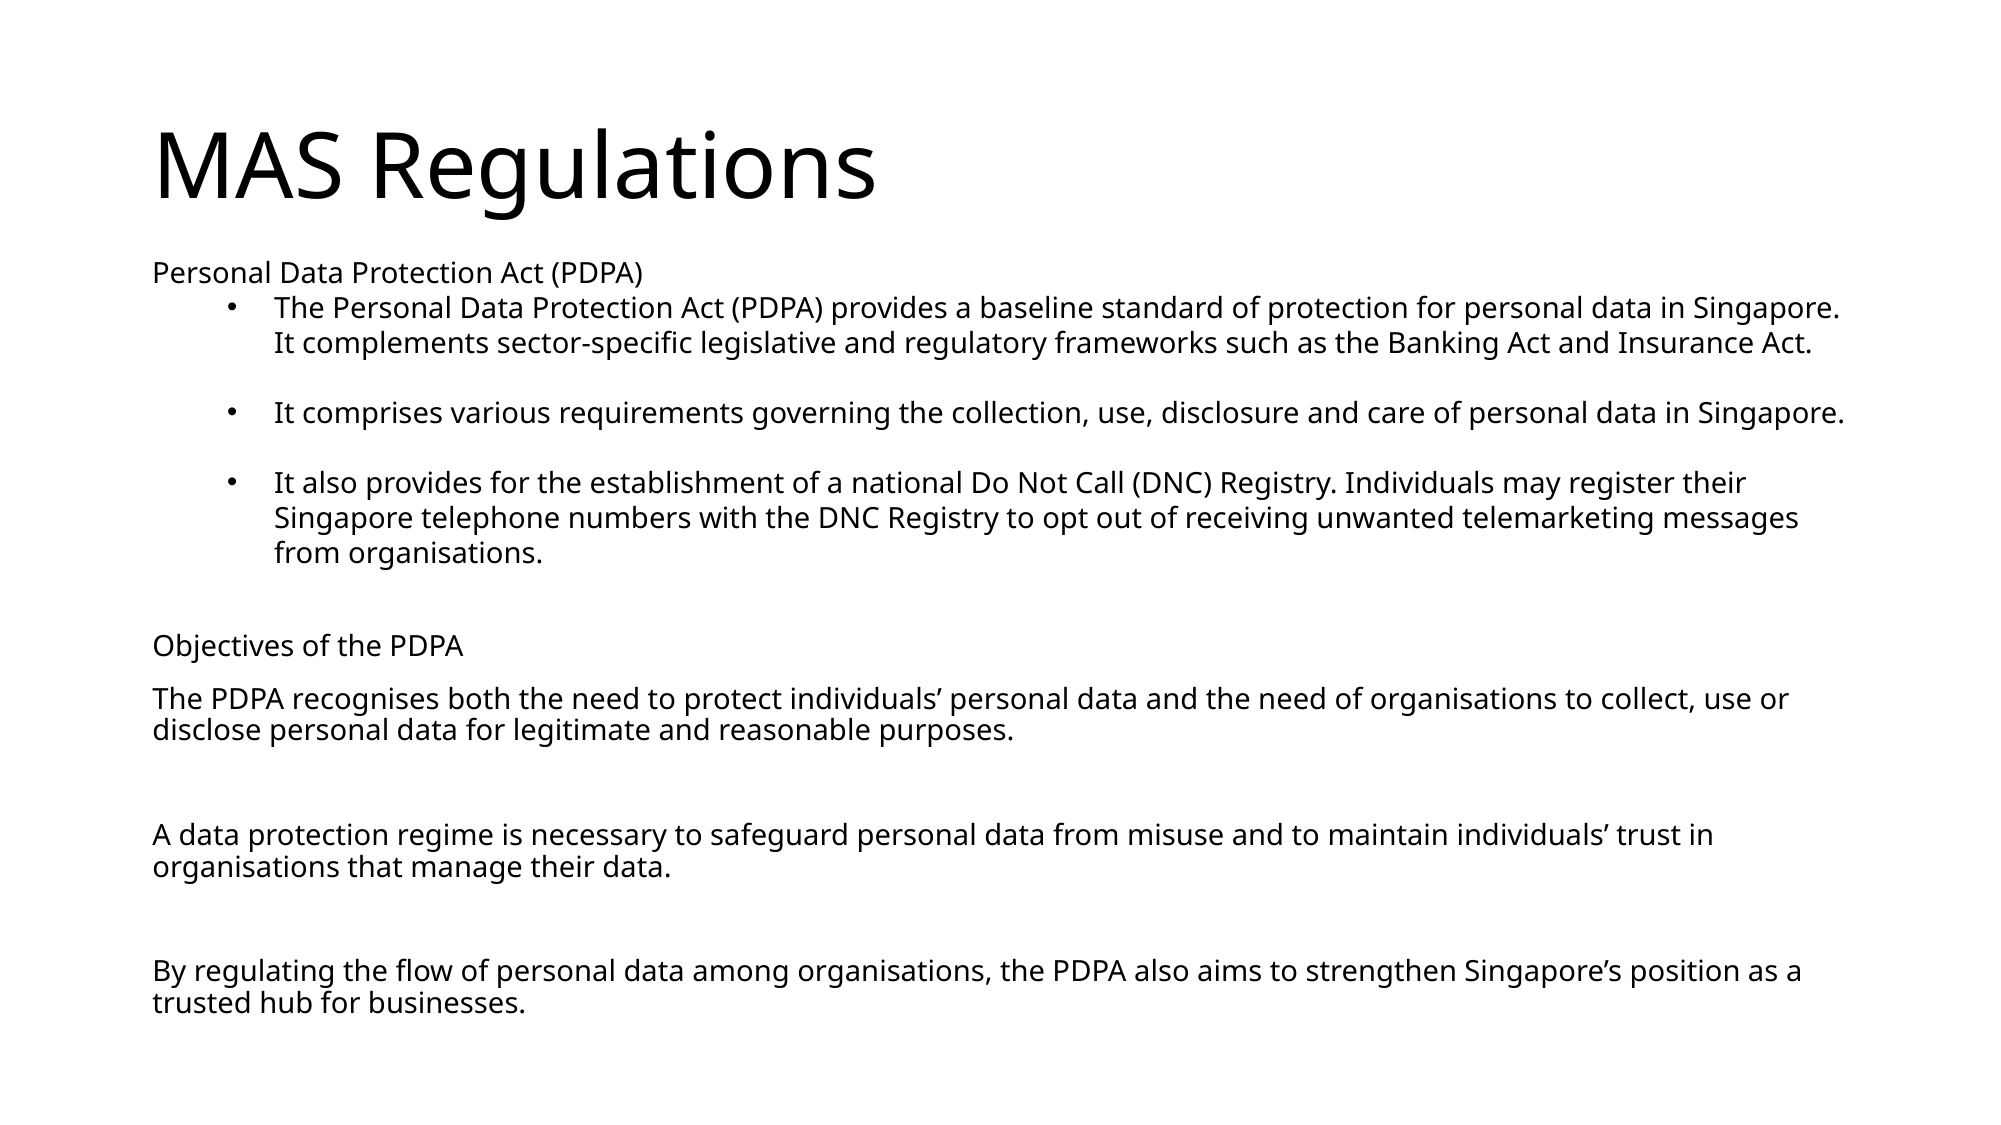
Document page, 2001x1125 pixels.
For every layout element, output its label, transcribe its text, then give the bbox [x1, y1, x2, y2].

list Objectives of the PDPA The PDPA recognises both the need to protect individuals’ personal data and the need of organisations to collect, use or disclose personal data for legitimate and reasonable purposes. A data protection regime is necessary to safeguard personal data from misuse and to maintain individuals’ trust in organisations that manage their data. By regulating the flow of personal data among organisations, the PDPA also aims to strengthen Singapore’s position as a trusted hub for businesses. [137, 624, 1863, 1066]
title MAS Regulations [137, 59, 1863, 246]
text_box Personal Data Protection Act (PDPA) The Personal Data Protection Act (PDPA) provides a baseline standard of protection for personal data in Singapore. It complements sector-specific legislative and regulatory frameworks such as the Banking Act and Insurance Act. It comprises various requirements governing the collection, use, disclosure and care of personal data in Singapore. It also provides for the establishment of a national Do Not Call (DNC) Registry. Individuals may register their Singapore telephone numbers with the DNC Registry to opt out of receiving unwanted telemarketing messages from organisations. [137, 246, 1863, 577]
